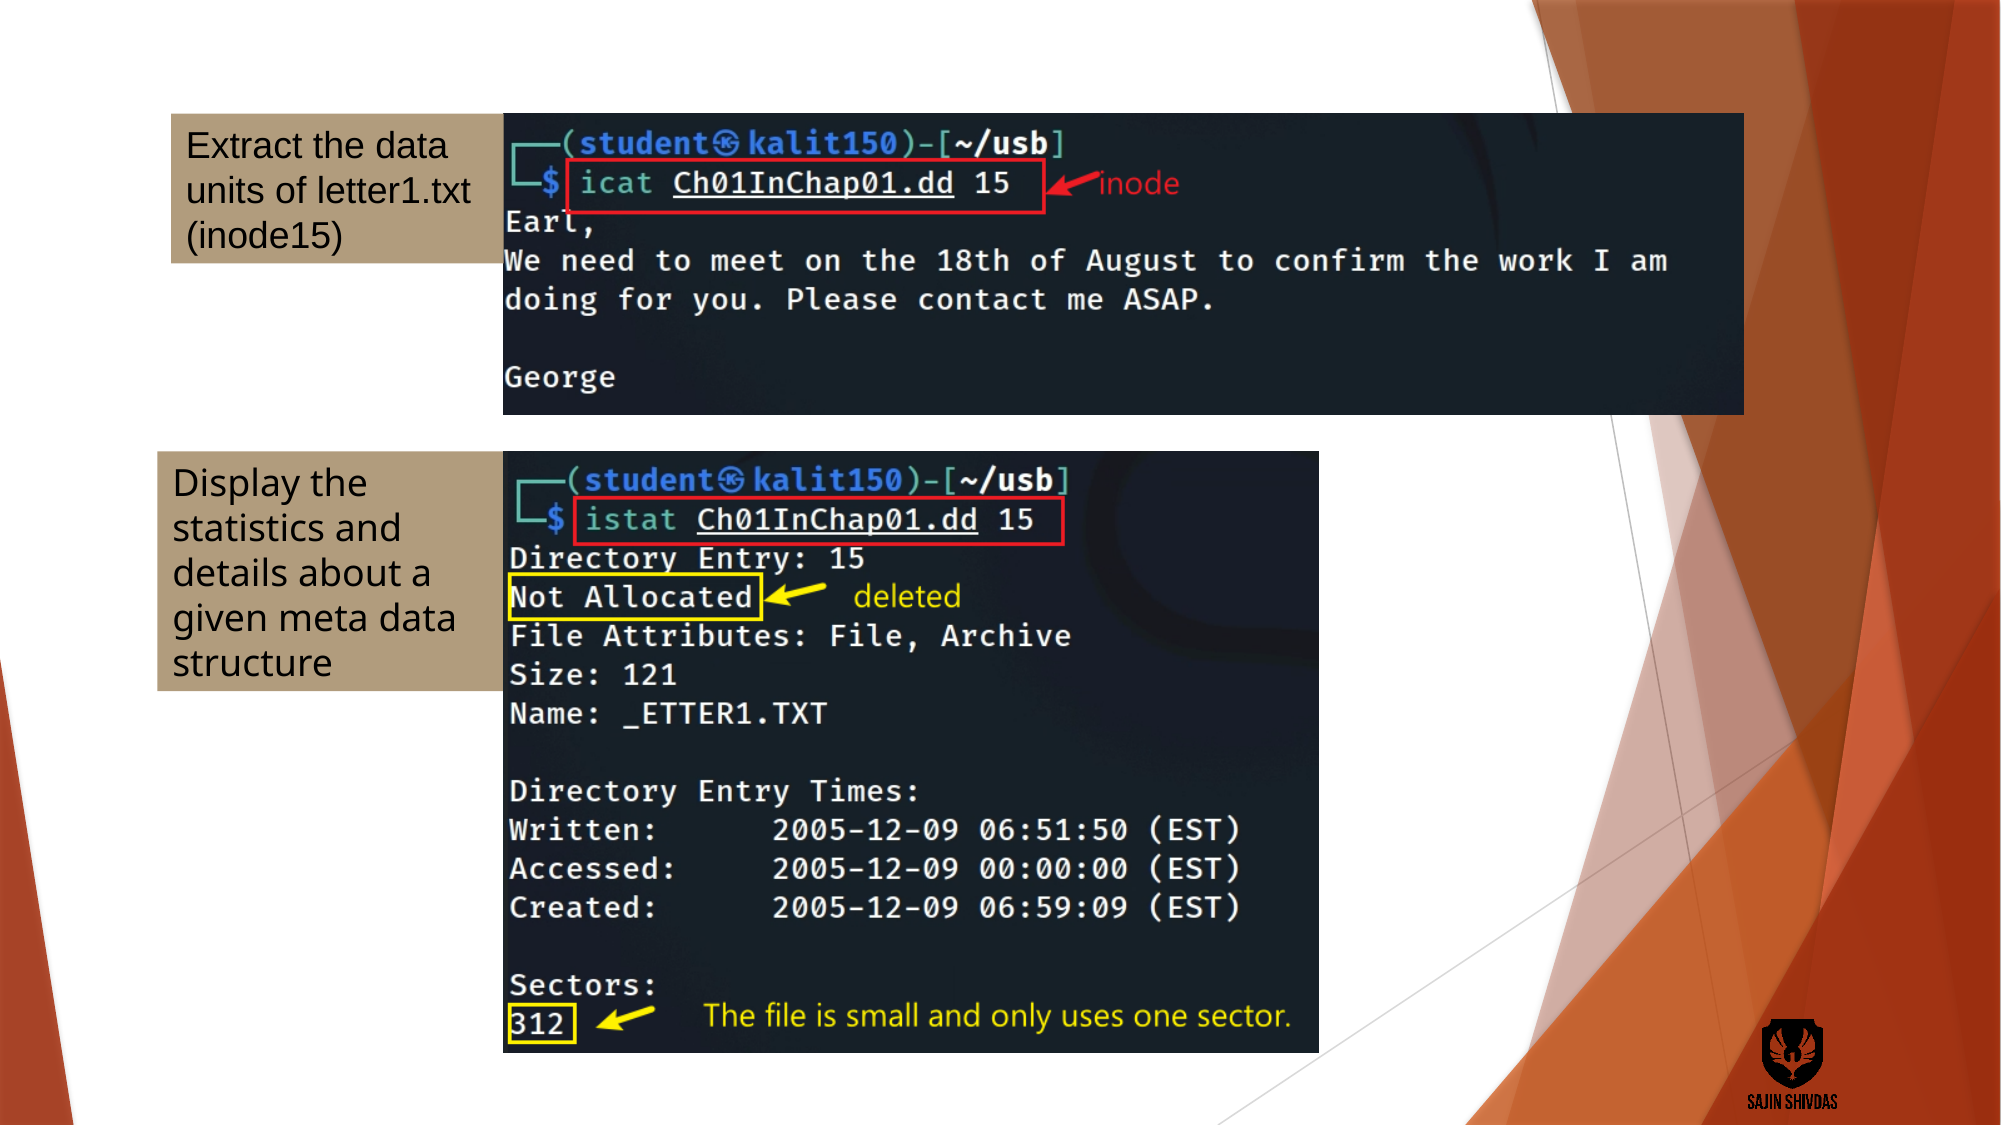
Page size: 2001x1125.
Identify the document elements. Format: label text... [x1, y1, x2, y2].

text_box Extract the data units of letter1.txt (inode15) [171, 113, 502, 264]
picture [503, 450, 1320, 1054]
text_box Display the statistics and details about a given meta data structure [157, 451, 502, 692]
picture [503, 113, 1745, 416]
picture [1737, 1009, 1850, 1121]
